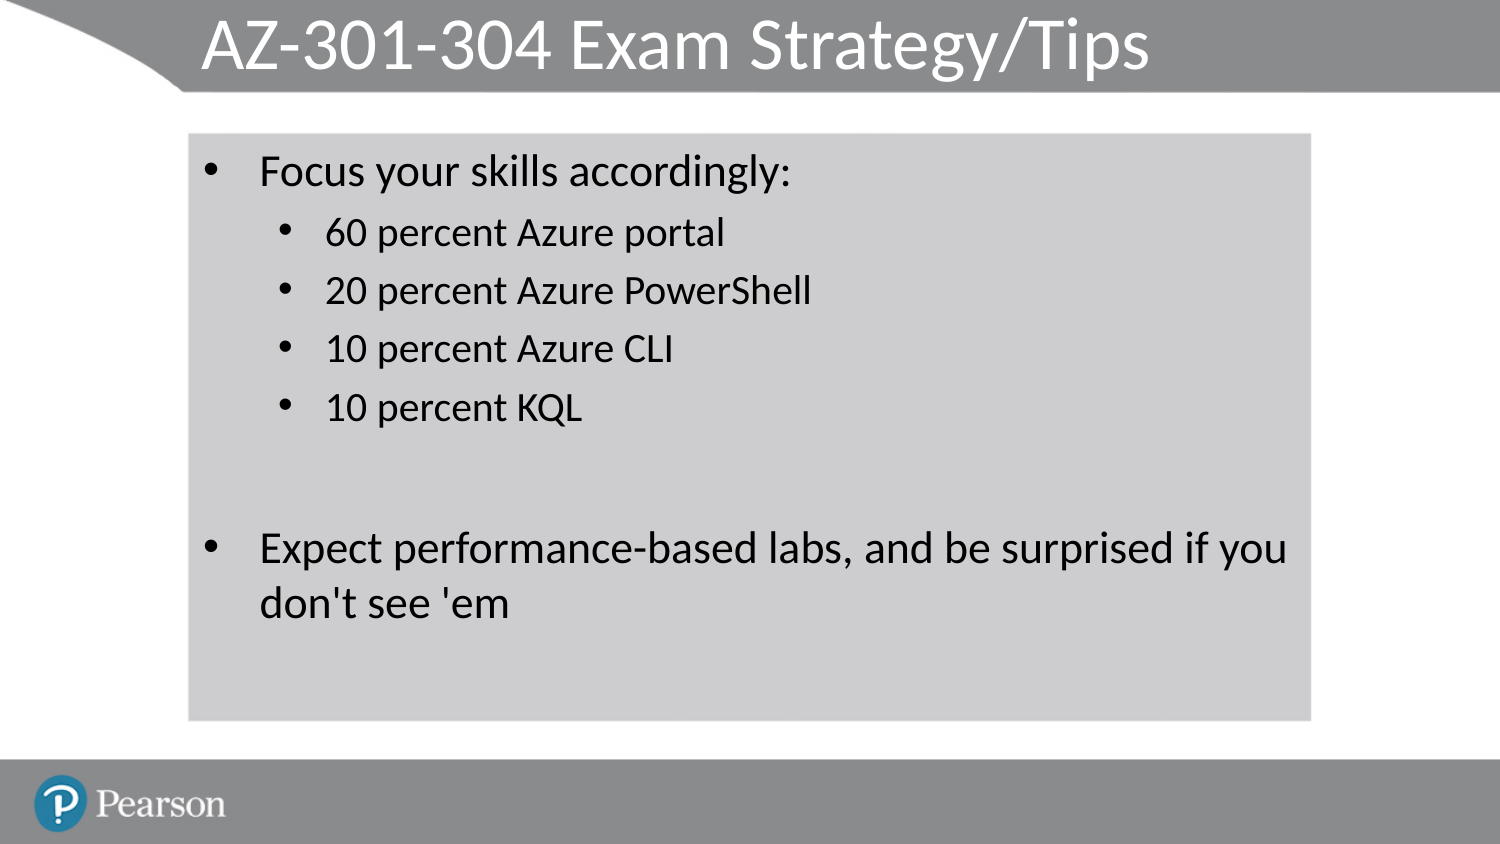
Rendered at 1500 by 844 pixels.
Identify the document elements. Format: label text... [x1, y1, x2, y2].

list Focus your skills accordingly: 60 percent Azure portal 20 percent Azure PowerShell 10 percent Azure CLI 10 percent KQL Expect performance-based labs, and be surprised if you don't see 'em [188, 133, 1311, 716]
title AZ-301-304 Exam Strategy/Tips [186, 0, 1425, 79]
picture [0, 0, 1500, 844]
